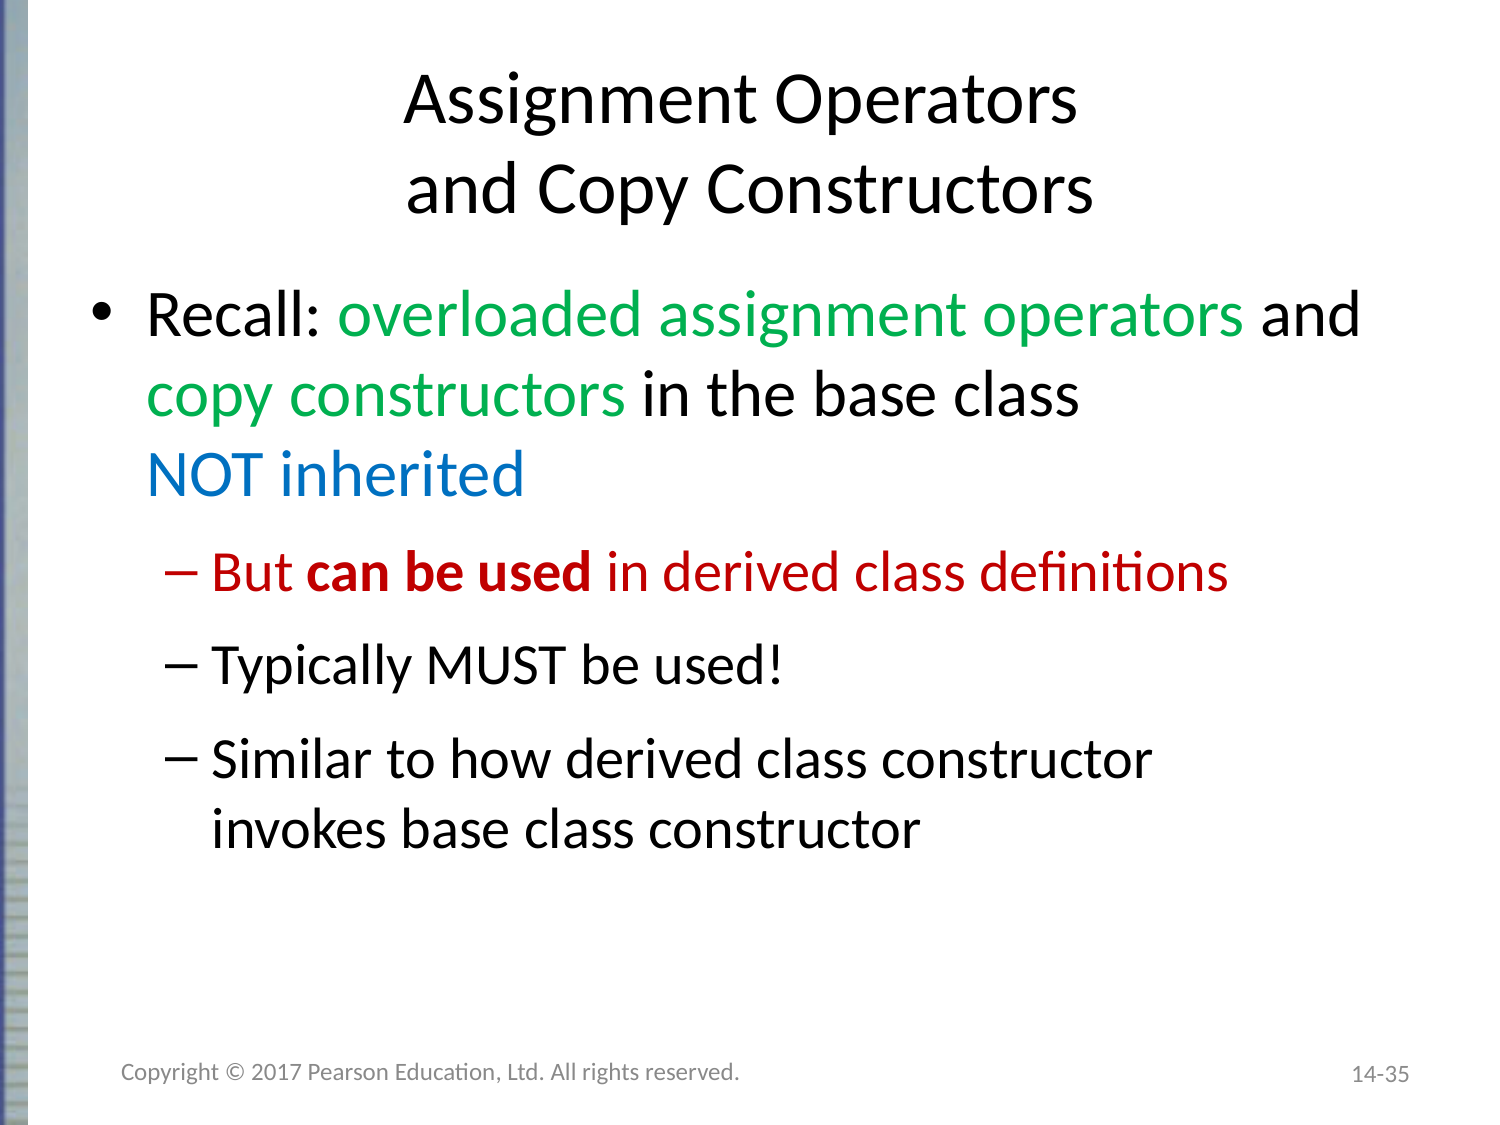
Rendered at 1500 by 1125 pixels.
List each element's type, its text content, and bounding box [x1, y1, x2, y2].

title Assignment Operators and Copy Constructors [75, 45, 1425, 233]
footer Copyright © 2017 Pearson Education, Ltd. All rights reserved. [75, 1040, 788, 1100]
slide_number 14-35 [1074, 1042, 1425, 1103]
picture [0, 0, 28, 1125]
list Recall: overloaded assignment operators and copy constructors in the base class NOT inherited But can be used in derived class definitions Typically MUST be used! Similar to how derived class constructor invokes base class constructor [75, 262, 1425, 1005]
